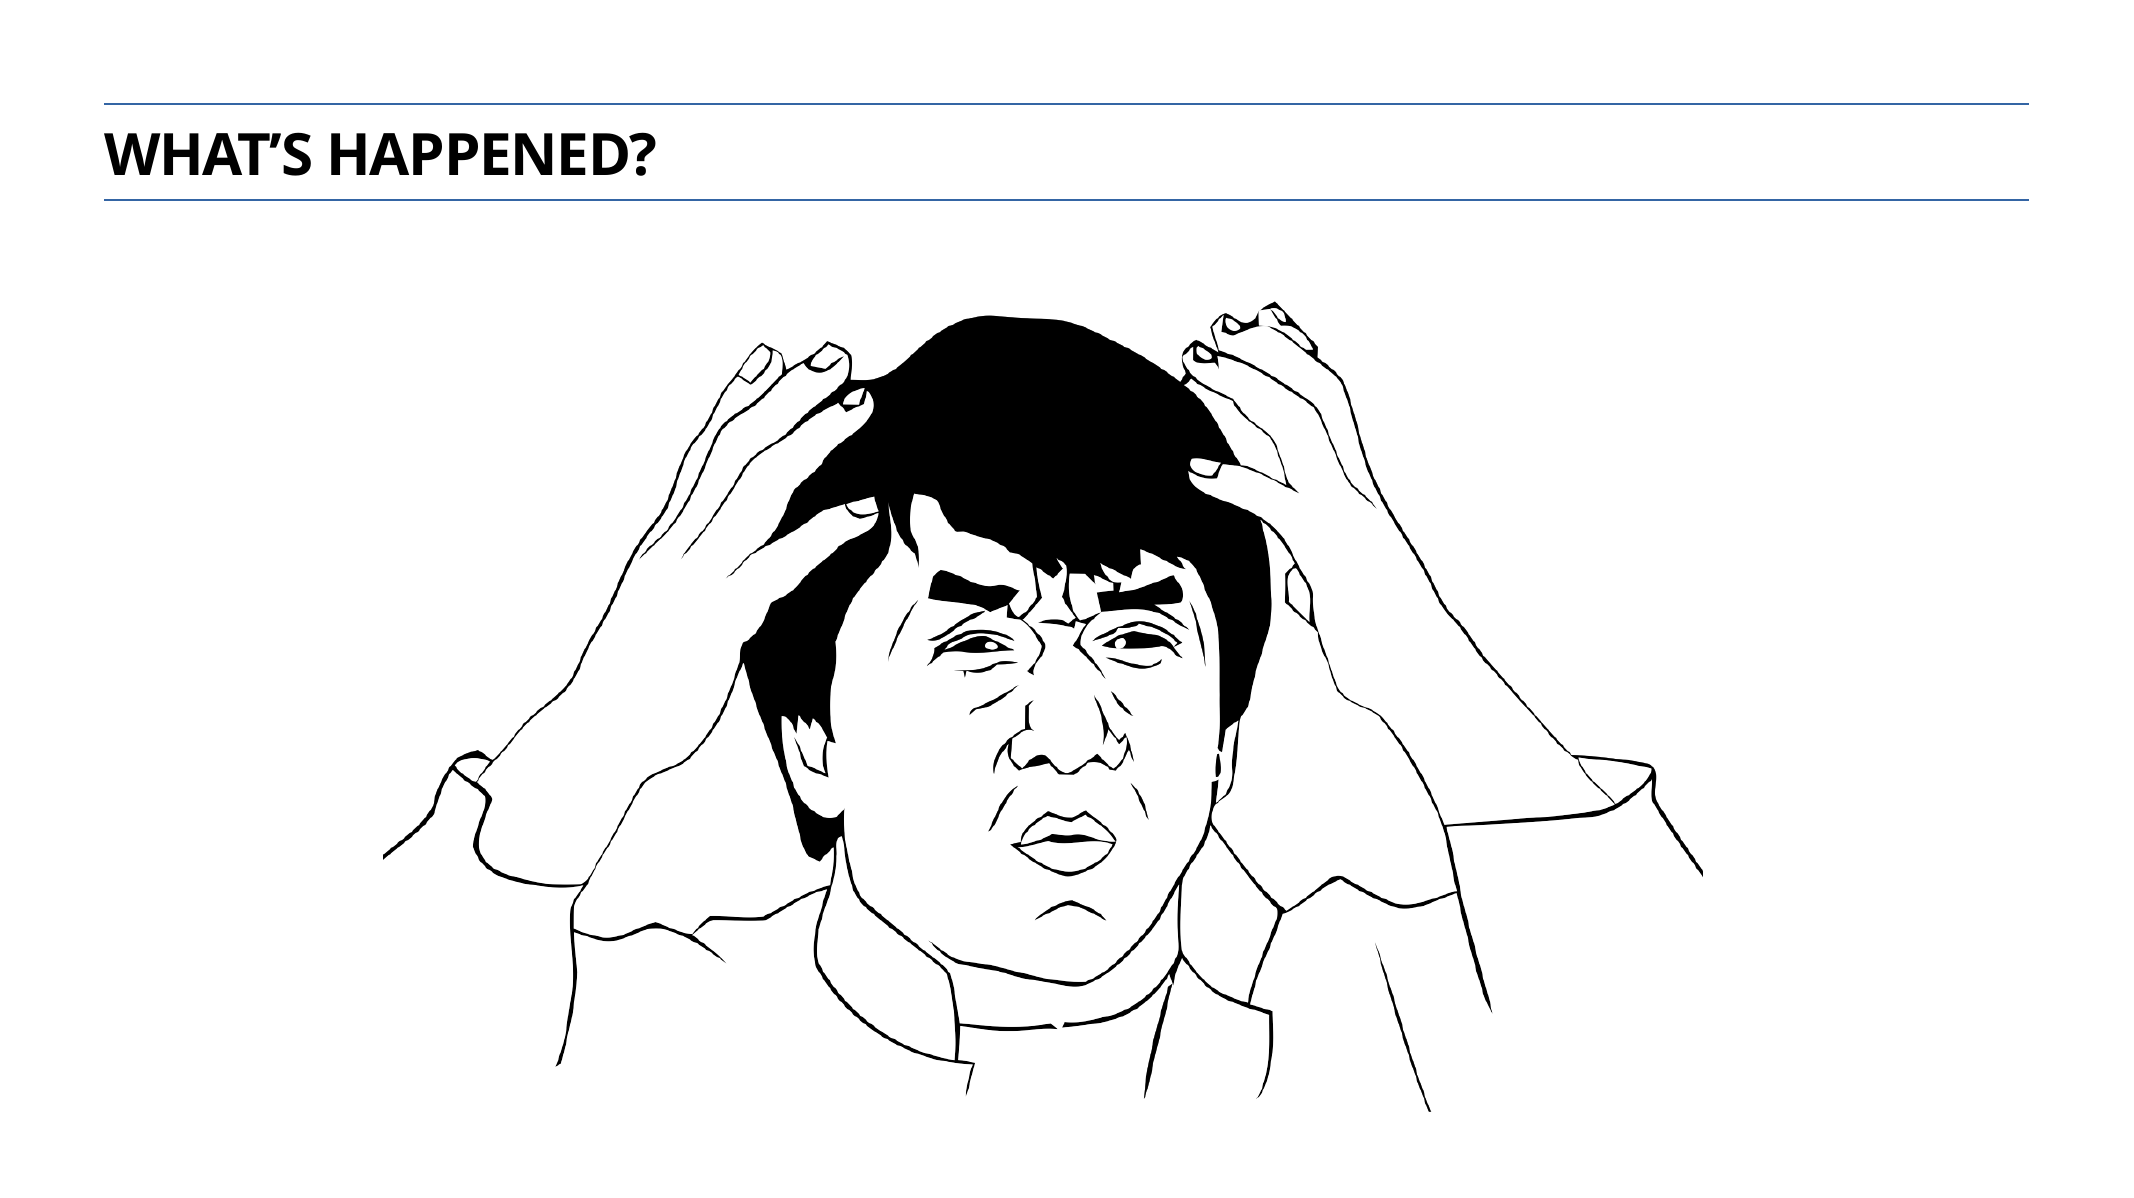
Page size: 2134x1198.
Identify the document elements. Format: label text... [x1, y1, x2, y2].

picture [383, 274, 1704, 1112]
text_box What’s happened? [104, 120, 1576, 192]
